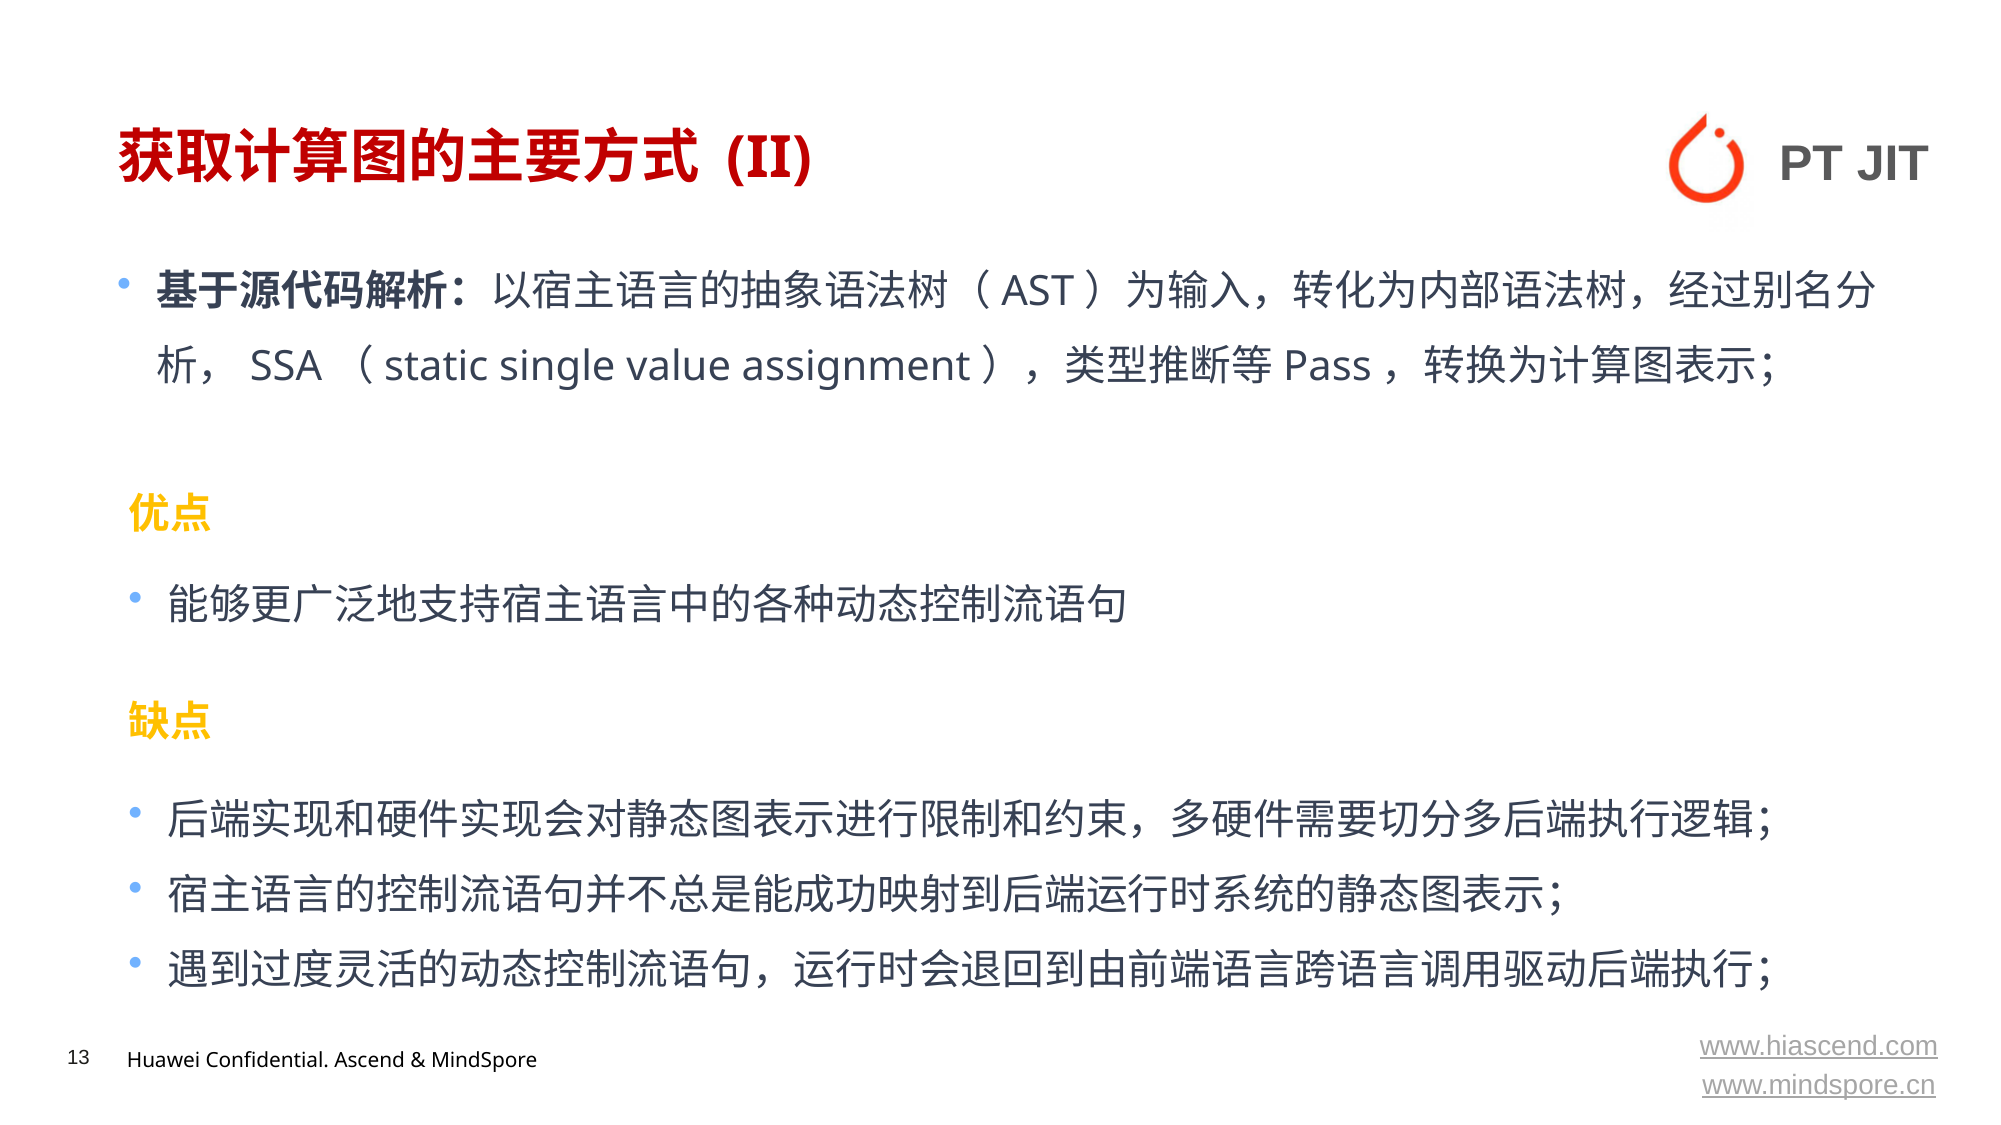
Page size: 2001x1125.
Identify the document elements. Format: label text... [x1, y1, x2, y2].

title 获取计算图的主要方式 (II) [1760, 111, 1901, 209]
text_box 后端实现和硬件实现会对静态图表示进行限制和约束，多硬件需要切分多后端执行逻辑； 宿主语言的控制流语句并不总是能成功映射到后端运行时系统的静态图表示； 遇到过度灵活的动态控制流语句，运行时会退回到由前端语言跨语言调用驱动后端执行； [113, 760, 1839, 1001]
text_box 优点 [114, 479, 228, 545]
picture [1659, 89, 1755, 232]
text_box 能够更广泛地支持宿主语言中的各种动态控制流语句 [113, 545, 1839, 636]
title 获取计算图的主要方式 (II) [102, 111, 1654, 209]
text_box 缺点 [114, 687, 228, 752]
text_box PT JIT [1764, 122, 1945, 198]
list 基于源代码解析：以宿主语言的抽象语法树（AST）为输入，转化为内部语法树，经过别名分析，SSA（static single value assignment），类型推断等Pass，转换为计算图表示； [102, 231, 1901, 988]
